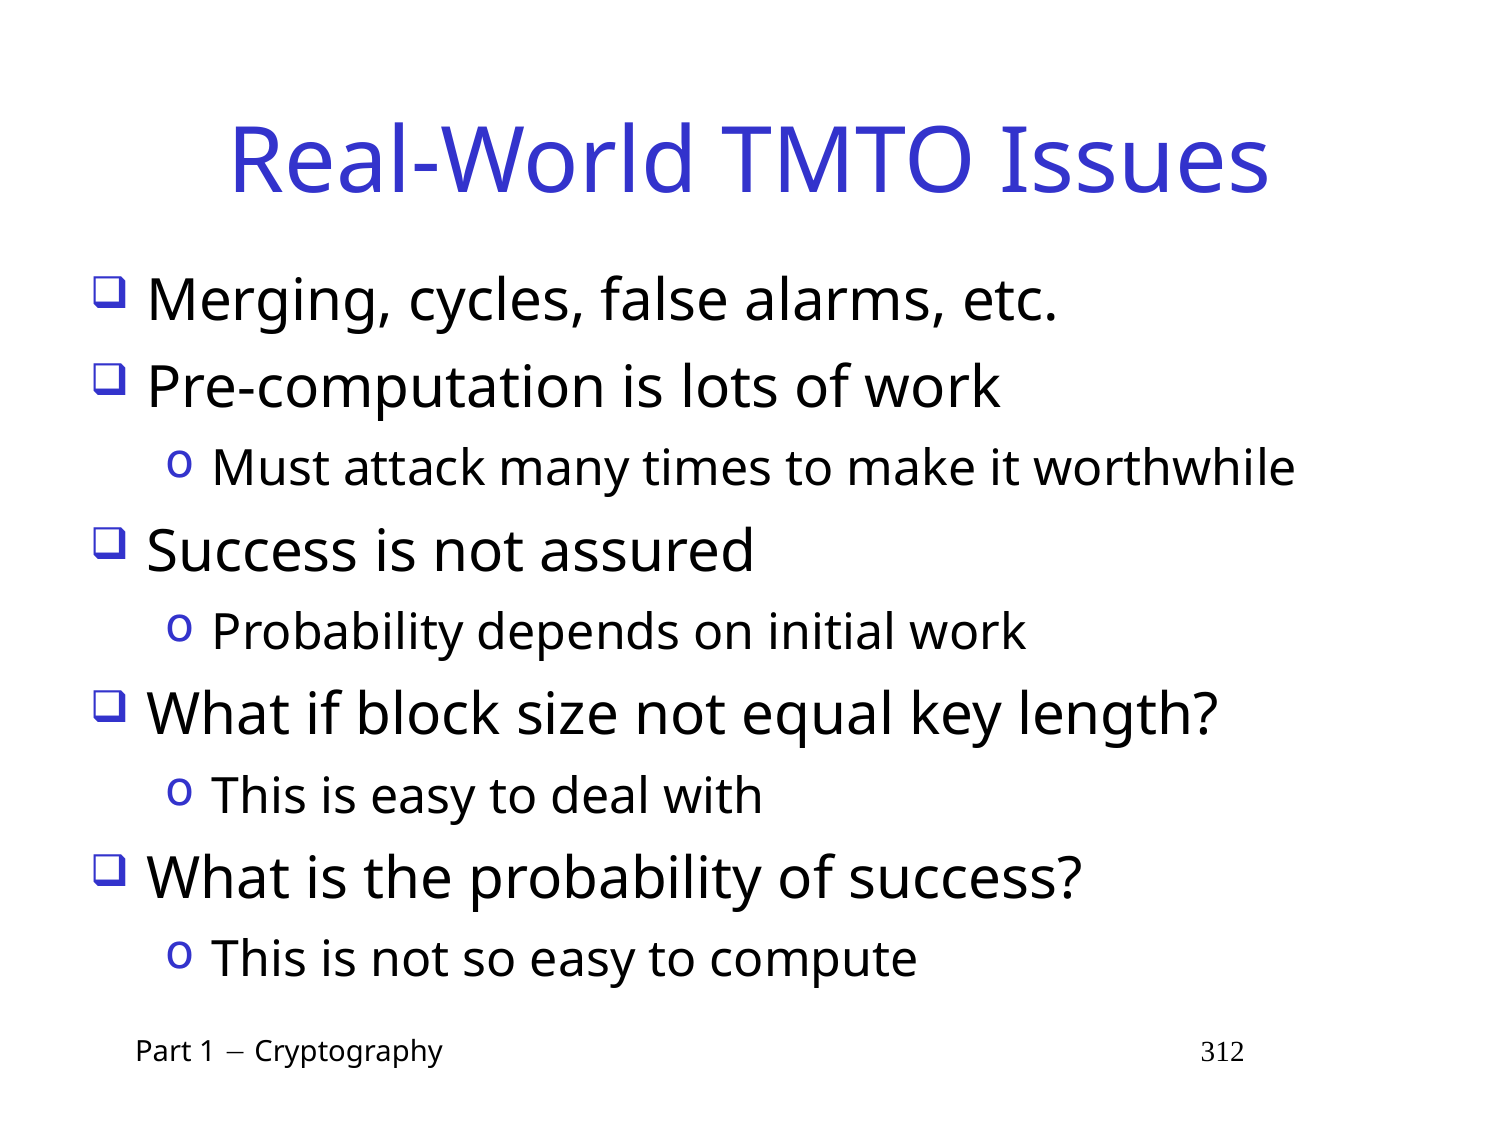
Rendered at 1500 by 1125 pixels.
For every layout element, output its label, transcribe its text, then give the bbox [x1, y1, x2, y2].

title Real-World TMTO Issues [112, 62, 1388, 251]
list Merging, cycles, false alarms, etc. Pre-computation is lots of work Must attack many times to make it worthwhile Success is not assured Probability depends on initial work What if block size not equal key length? This is easy to deal with What is the probability of success? This is not so easy to compute [74, 262, 1426, 1001]
footer Part 1  Cryptography 312 [112, 1024, 1401, 1101]
